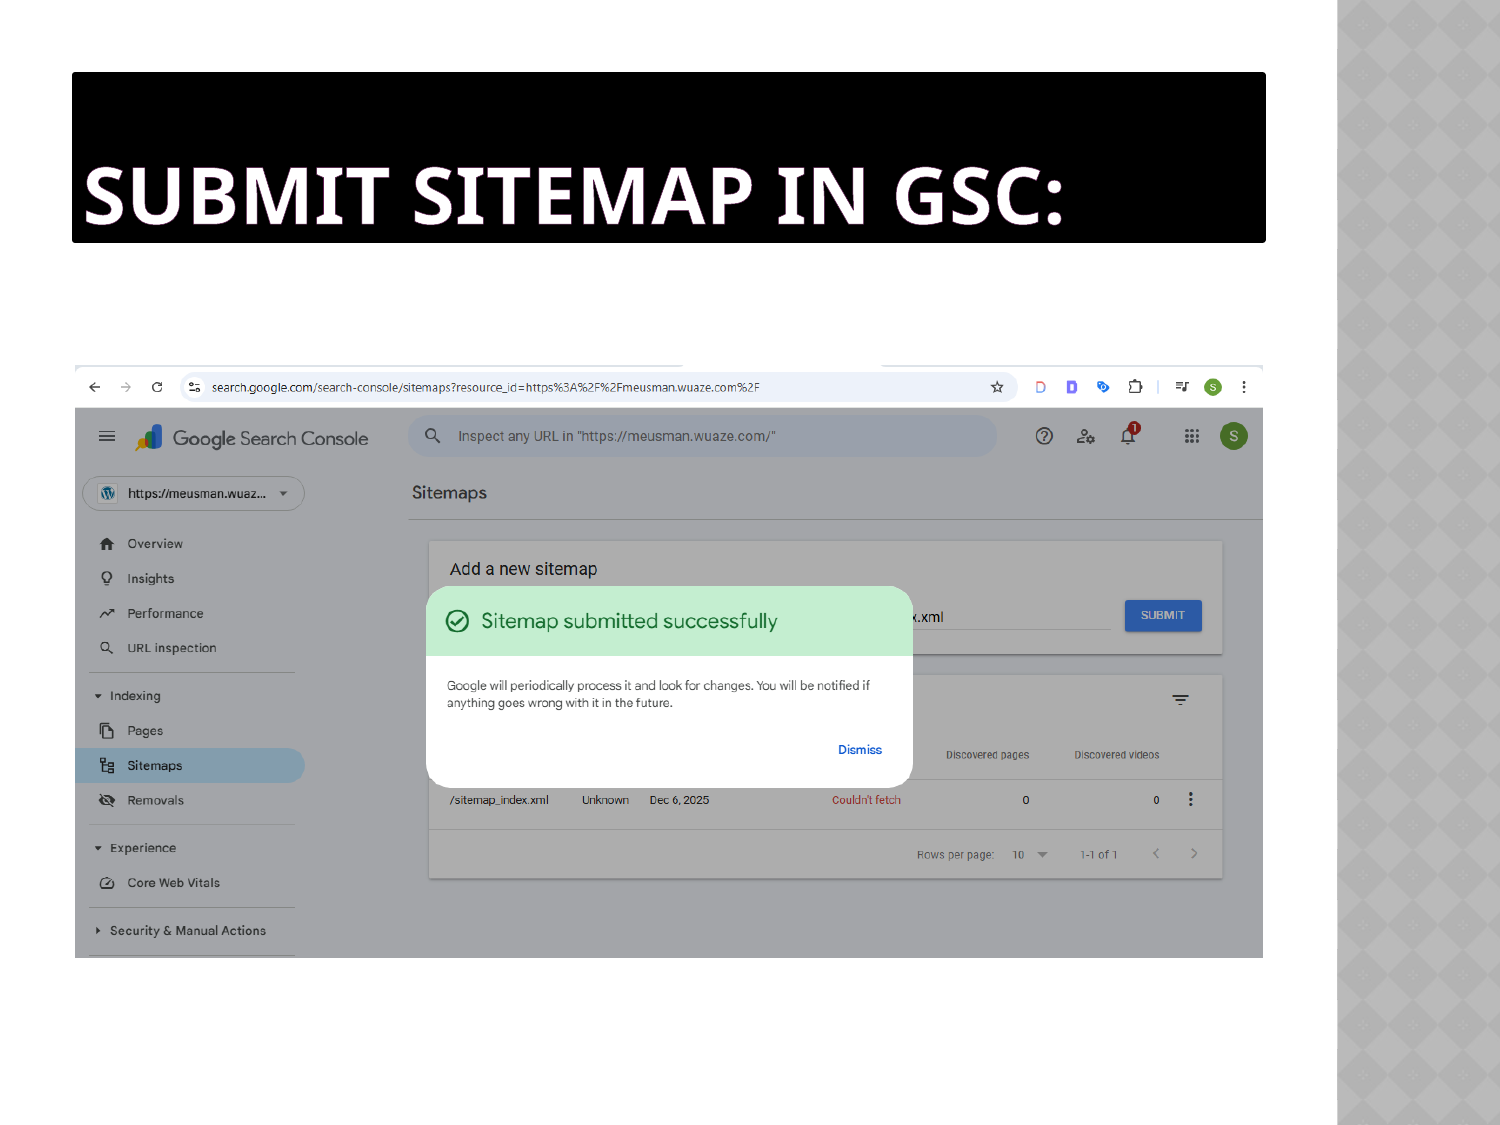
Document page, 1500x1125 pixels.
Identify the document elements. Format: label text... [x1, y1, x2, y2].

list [74, 364, 1263, 959]
title Submit sitemap in gsc: [72, 72, 1266, 243]
